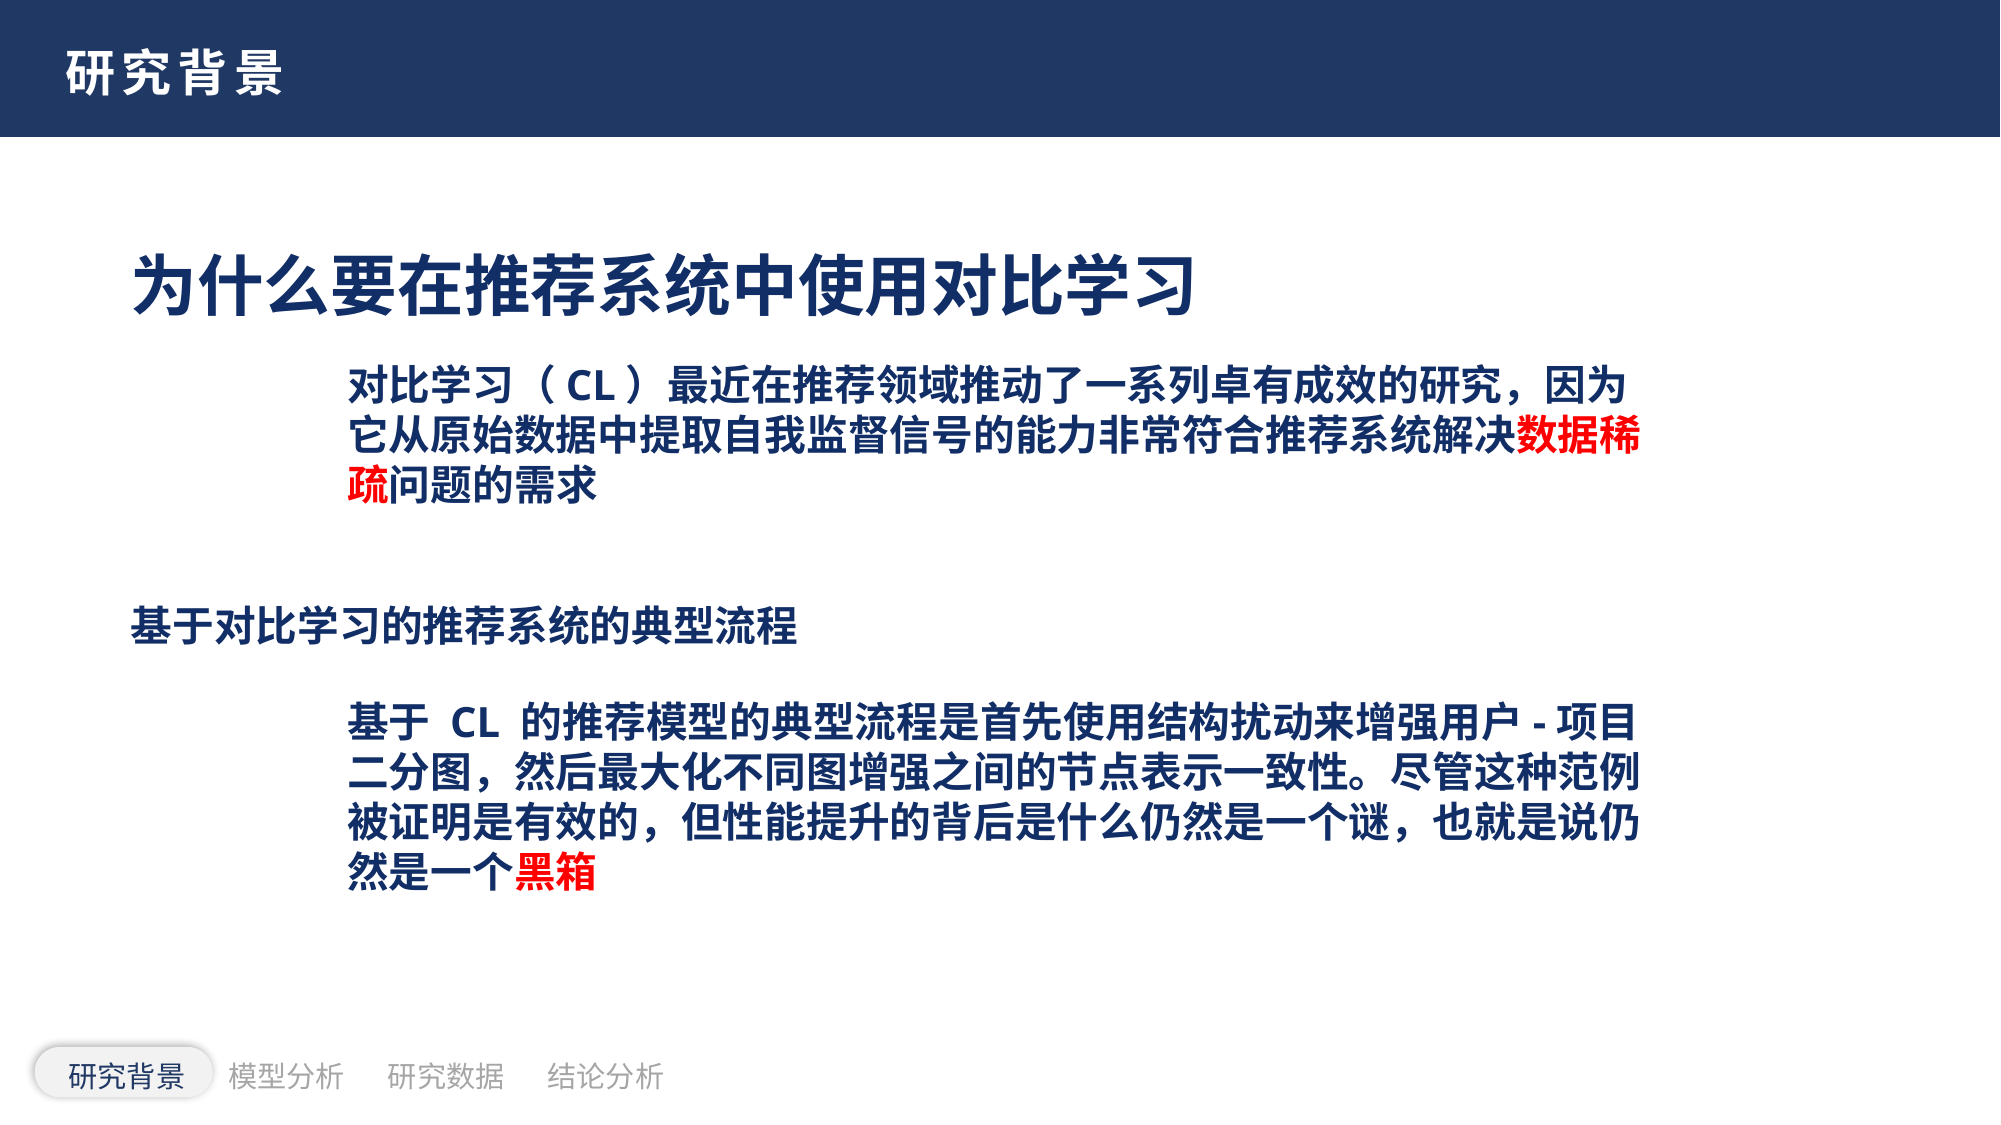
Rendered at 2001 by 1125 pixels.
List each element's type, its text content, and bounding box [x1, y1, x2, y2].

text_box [34, 1033, 711, 1098]
text_box 对比学习（CL）最近在推荐领域推动了一系列卓有成效的研究，因为它从原始数据中提取自我监督信号的能力非常符合推荐系统解决数据稀疏问题的需求 [332, 351, 1668, 517]
text_box 基于对比学习的推荐系统的典型流程 [115, 580, 1884, 658]
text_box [0, 0, 2000, 137]
text_box 基于 CL 的推荐模型的典型流程是首先使用结构扰动来增强用户-项目二分图，然后最大化不同图增强之间的节点表示一致性。尽管这种范例被证明是有效的，但性能提升的背后是什么仍然是一个谜，也就是说仍然是一个黑箱 [332, 687, 1668, 903]
text_box 为什么要在推荐系统中使用对比学习 [115, 216, 1884, 332]
